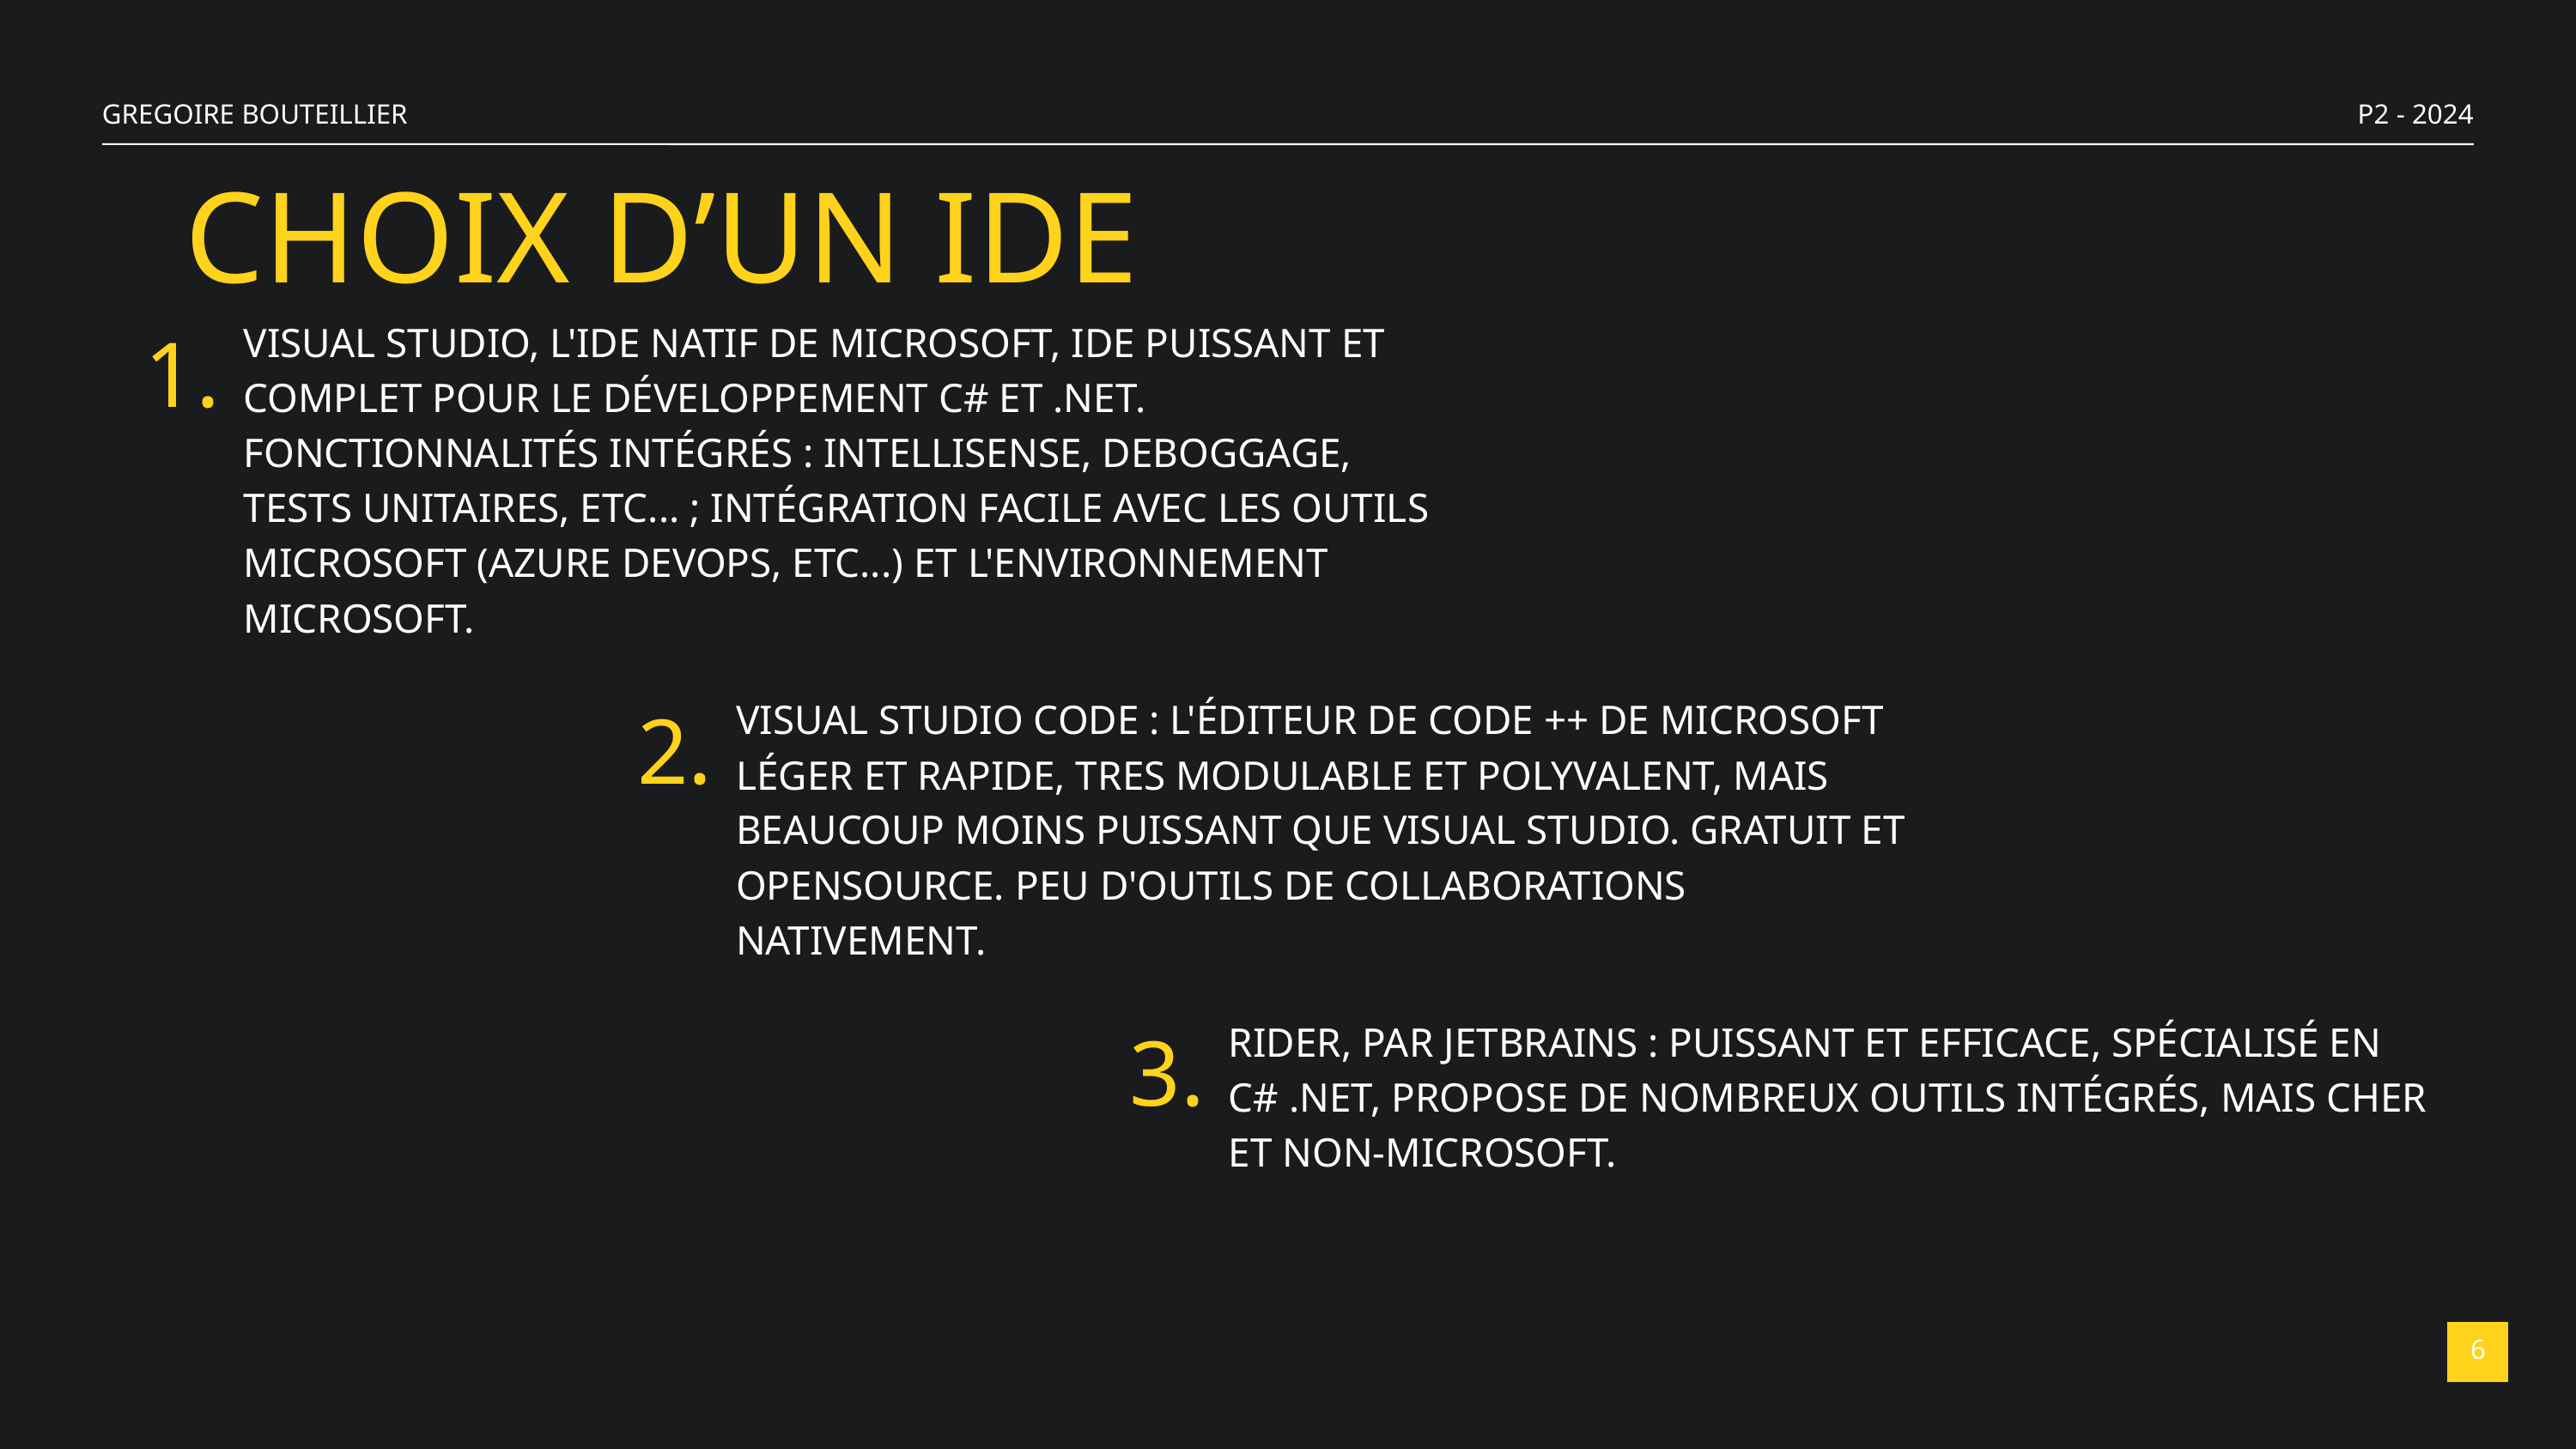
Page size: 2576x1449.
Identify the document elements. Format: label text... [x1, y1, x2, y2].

text_box CHOIX D’UN IDE [0, 132, 1540, 308]
text_box 1. [144, 308, 240, 425]
text_box RIDER, PAR JETBRAINS : PUISSANT ET EFFICACE, SPÉCIALISÉ EN C# .NET, PROPOSE DE NOMBREUX OUTILS INTÉGRÉS, MAIS CHER ET NON-MICROSOFT. [1228, 1009, 2432, 1230]
text_box VISUAL STUDIO, L'IDE NATIF DE MICROSOFT, IDE PUISSANT ET COMPLET POUR LE DÉVELOPPEMENT C# ET .NET. FONCTIONNALITÉS INTÉGRÉS : INTELLISENSE, DEBOGGAGE, TESTS UNITAIRES, ETC... ; INTÉGRATION FACILE AVEC LES OUTILS MICROSOFT (AZURE DEVOPS, ETC...) ET L'ENVIRONNEMENT MICROSOFT. [243, 310, 1446, 696]
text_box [2447, 1321, 2509, 1382]
text_box VISUAL STUDIO CODE : L'ÉDITEUR DE CODE ++ DE MICROSOFT LÉGER ET RAPIDE, TRES MODULABLE ET POLYVALENT, MAIS BEAUCOUP MOINS PUISSANT QUE VISUAL STUDIO. GRATUIT ET OPENSOURCE. PEU D'OUTILS DE COLLABORATIONS NATIVEMENT. [736, 687, 1939, 1018]
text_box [101, 101, 2475, 145]
text_box 2. [637, 676, 733, 803]
text_box 3. [1129, 998, 1226, 1125]
